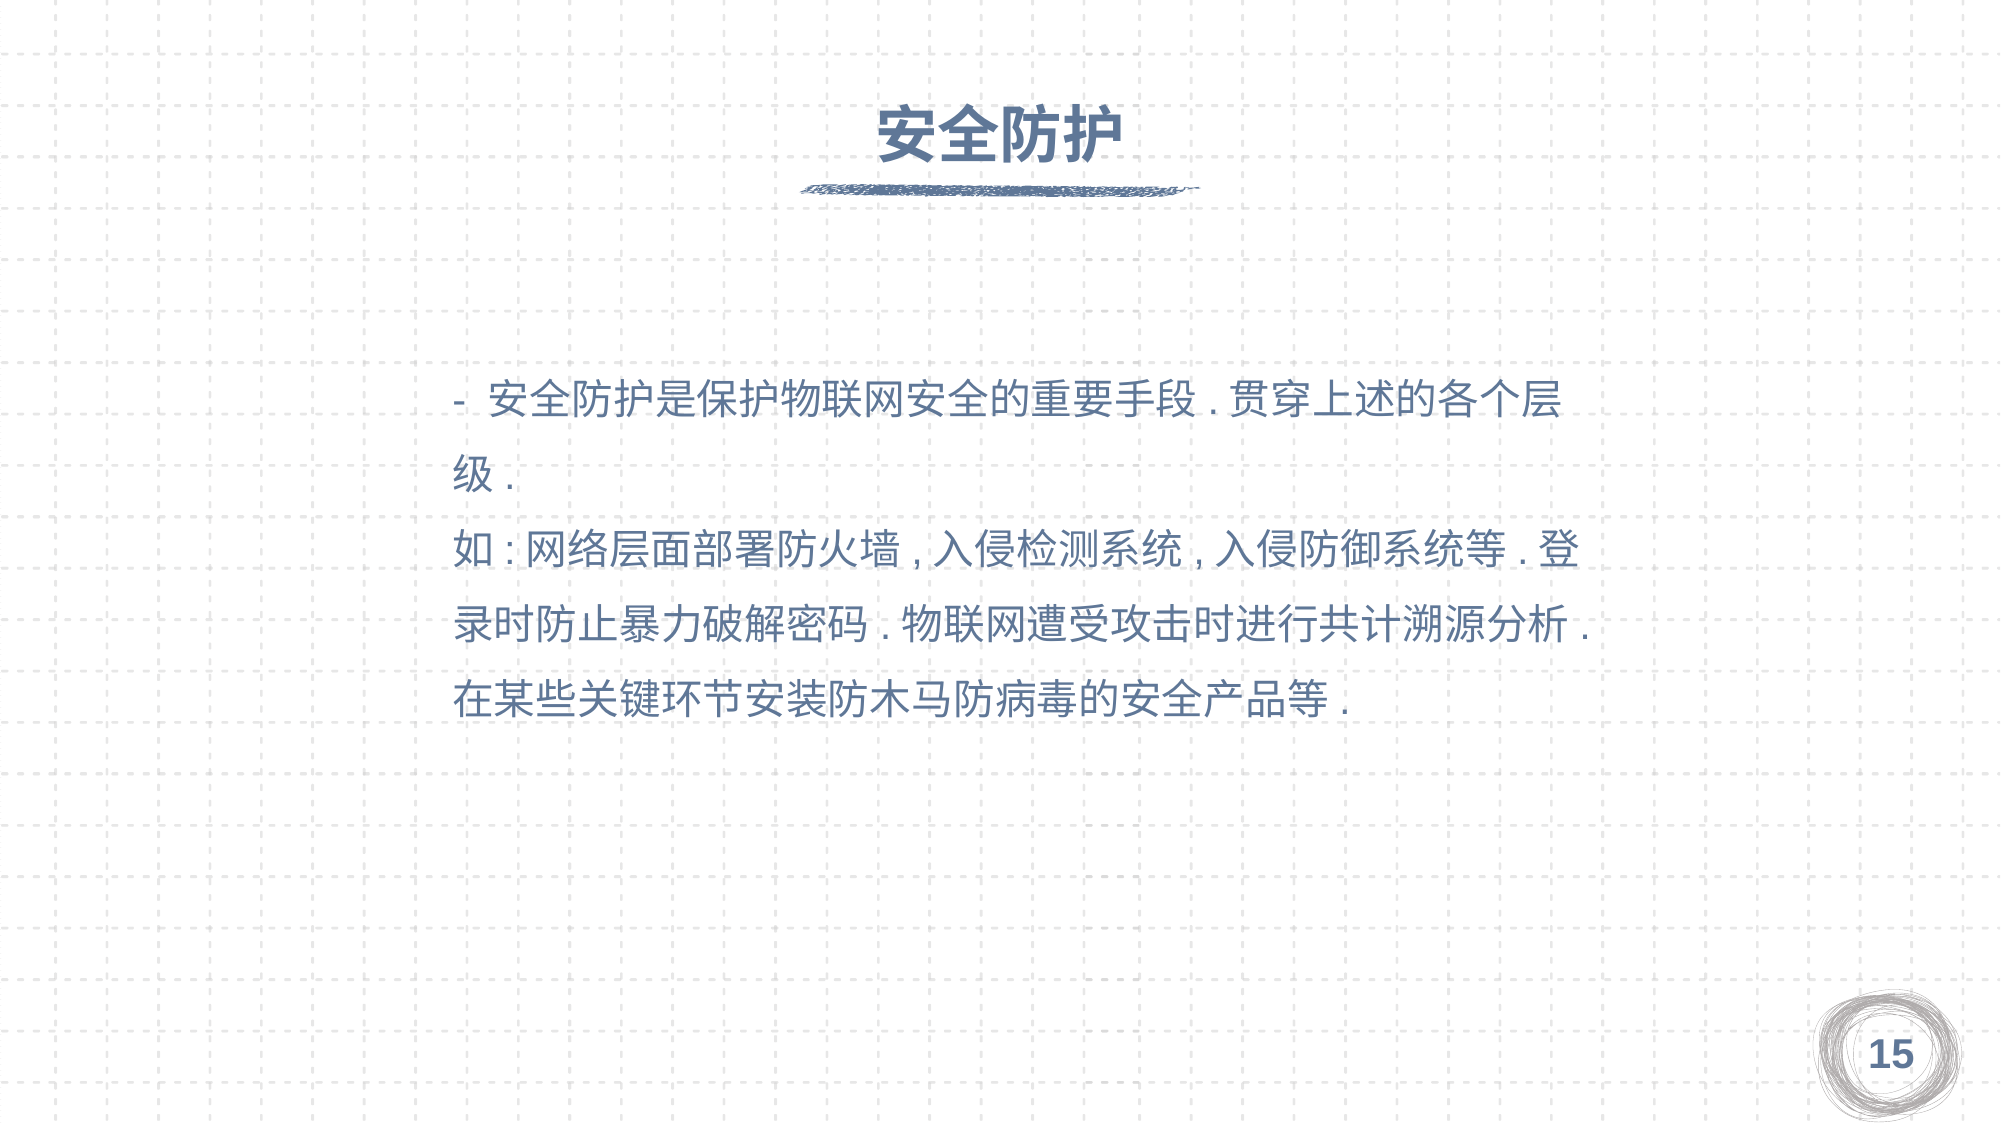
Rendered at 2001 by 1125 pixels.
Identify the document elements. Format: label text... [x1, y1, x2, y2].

text_box [1819, 1009, 1957, 1123]
text_box [1880, 992, 1932, 1004]
text_box [1940, 1064, 1957, 1094]
text_box [1830, 1003, 1872, 1062]
text_box [1837, 1034, 1848, 1083]
text_box [1930, 1026, 1942, 1068]
text_box [1840, 1000, 1865, 1011]
text_box [1841, 1082, 1859, 1100]
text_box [798, 87, 1202, 198]
text_box [1852, 1084, 1912, 1094]
text_box [1915, 1049, 1960, 1114]
text_box [1869, 1094, 1891, 1101]
text_box [1834, 1011, 1860, 1086]
text_box [1853, 1009, 1917, 1019]
text_box - 安全防护是保护物联网安全的重要手段.贯穿上述的各个层级. 如:网络层面部署防火墙,入侵检测系统,入侵防御系统等.登录时防止暴力破解密码.物联网遭受攻击时进行共计溯源分析.在某些关键环节安装防木马防病毒的安全产品等. [437, 340, 1610, 730]
text_box [1881, 997, 1944, 1022]
text_box [1844, 1020, 1852, 1069]
text_box [1884, 1005, 1919, 1017]
text_box [1855, 995, 1892, 999]
text_box 15 [1852, 1019, 1930, 1084]
text_box [1812, 989, 1954, 1117]
